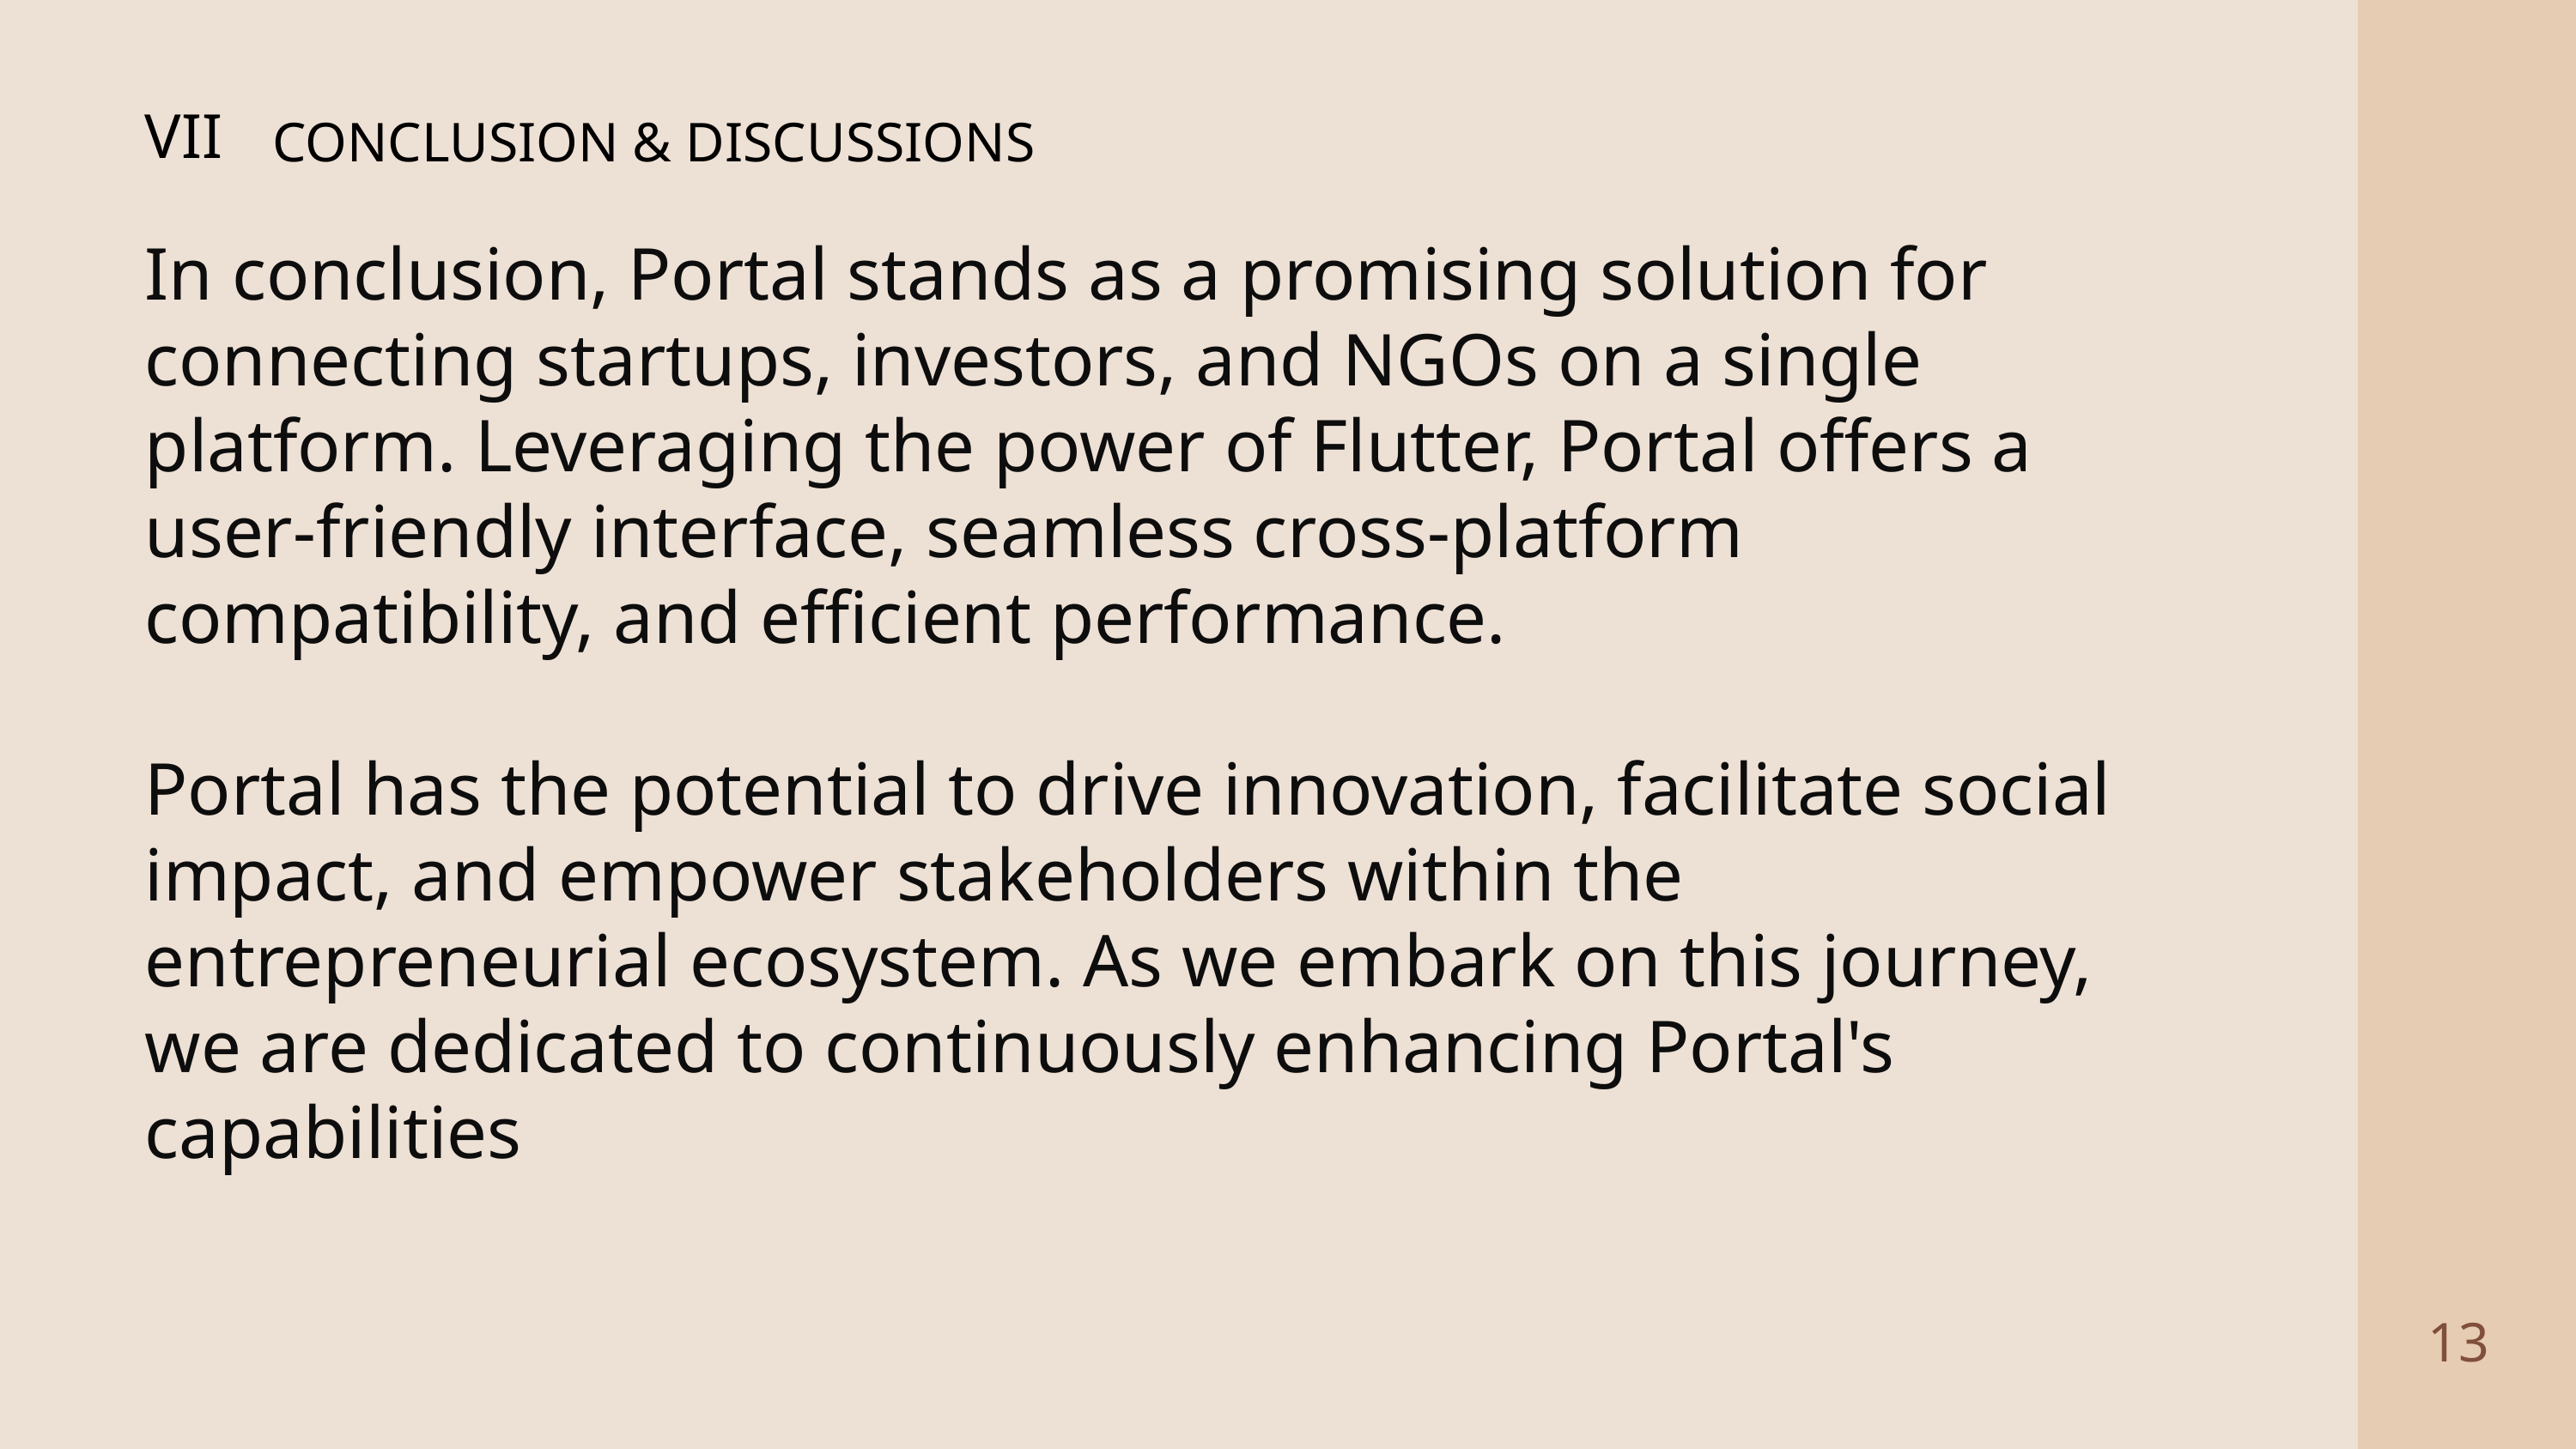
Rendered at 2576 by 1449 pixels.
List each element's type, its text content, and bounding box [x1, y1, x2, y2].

text_box CONCLUSION & DISCUSSIONS [272, 110, 1170, 142]
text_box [2357, 0, 2576, 1449]
text_box In conclusion, Portal stands as a promising solution for connecting startups, investors, and NGOs on a single platform. Leveraging the power of Flutter, Portal offers a user-friendly interface, seamless cross-platform compatibility, and efficient performance. Portal has the potential to drive innovation, facilitate social impact, and empower stakeholders within the entrepreneurial ecosystem. As we embark on this journey, we are dedicated to continuously enhancing Portal's capabilities [144, 142, 2184, 1173]
text_box VII [144, 99, 235, 142]
